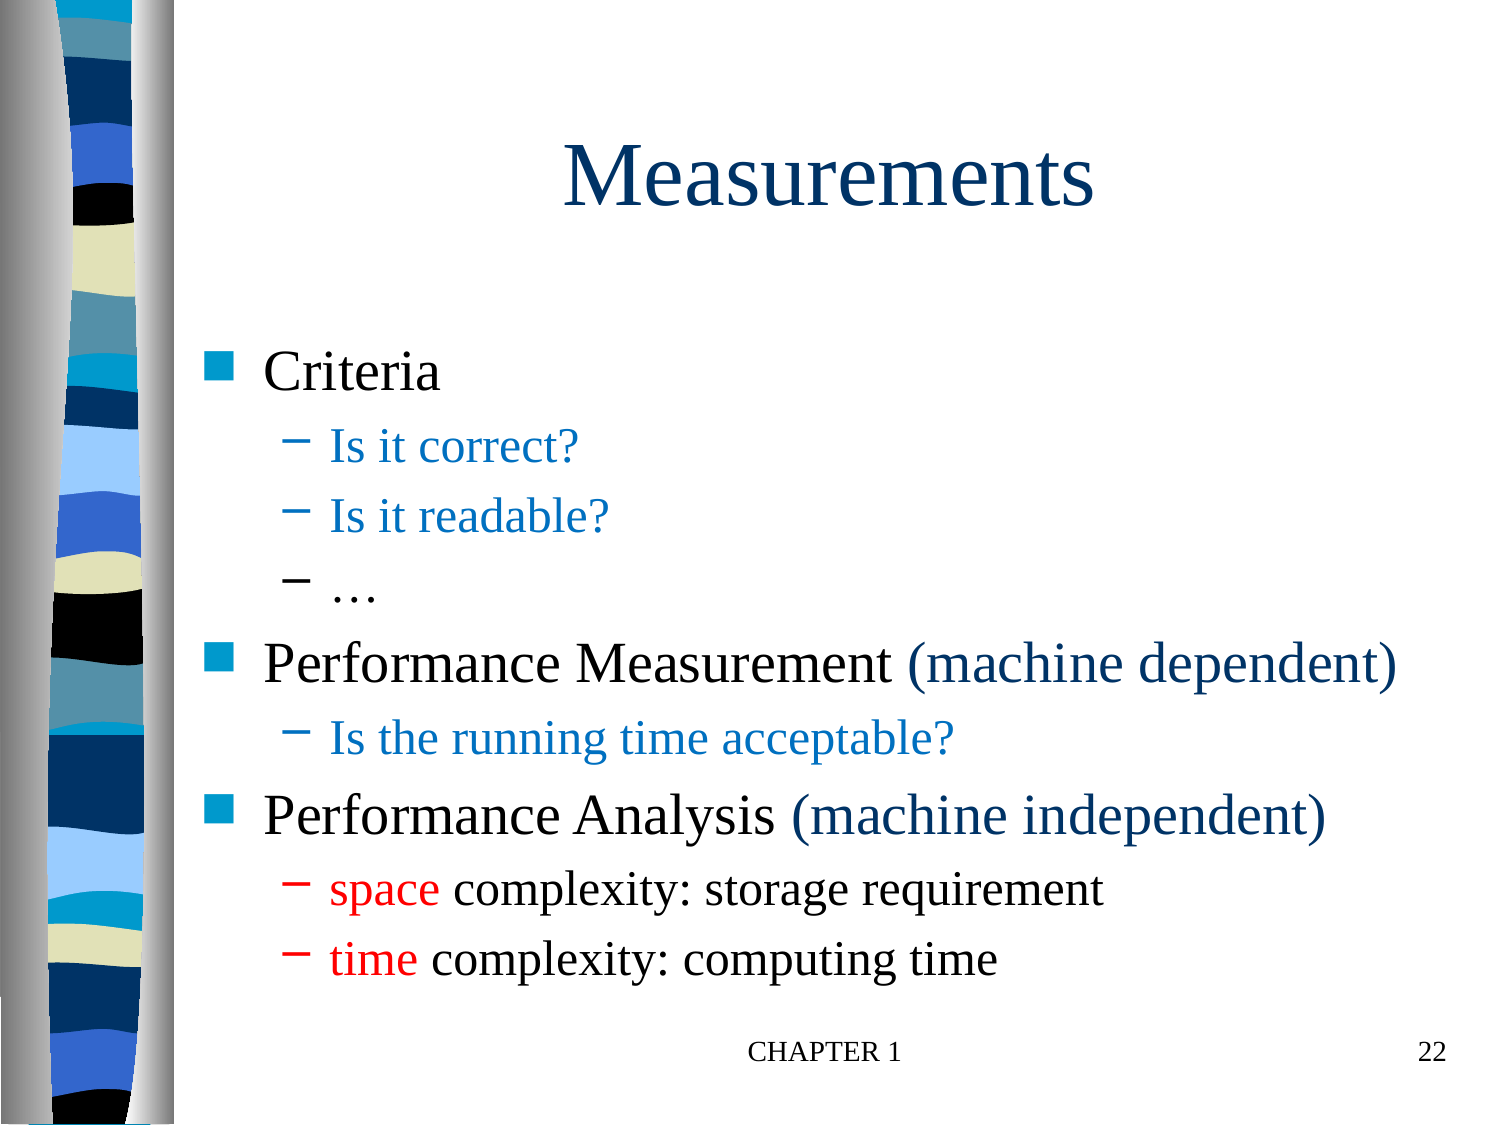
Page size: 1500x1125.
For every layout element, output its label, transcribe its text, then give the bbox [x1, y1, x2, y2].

title Measurements [192, 75, 1468, 263]
list Criteria Is it correct? Is it readable? … Performance Measurement (machine dependent) Is the running time acceptable? Performance Analysis (machine independent) space complexity: storage requirement time complexity: computing time [192, 324, 1468, 650]
slide_number 22 [1149, 1025, 1463, 1100]
footer CHAPTER 1 [587, 1025, 1063, 1100]
